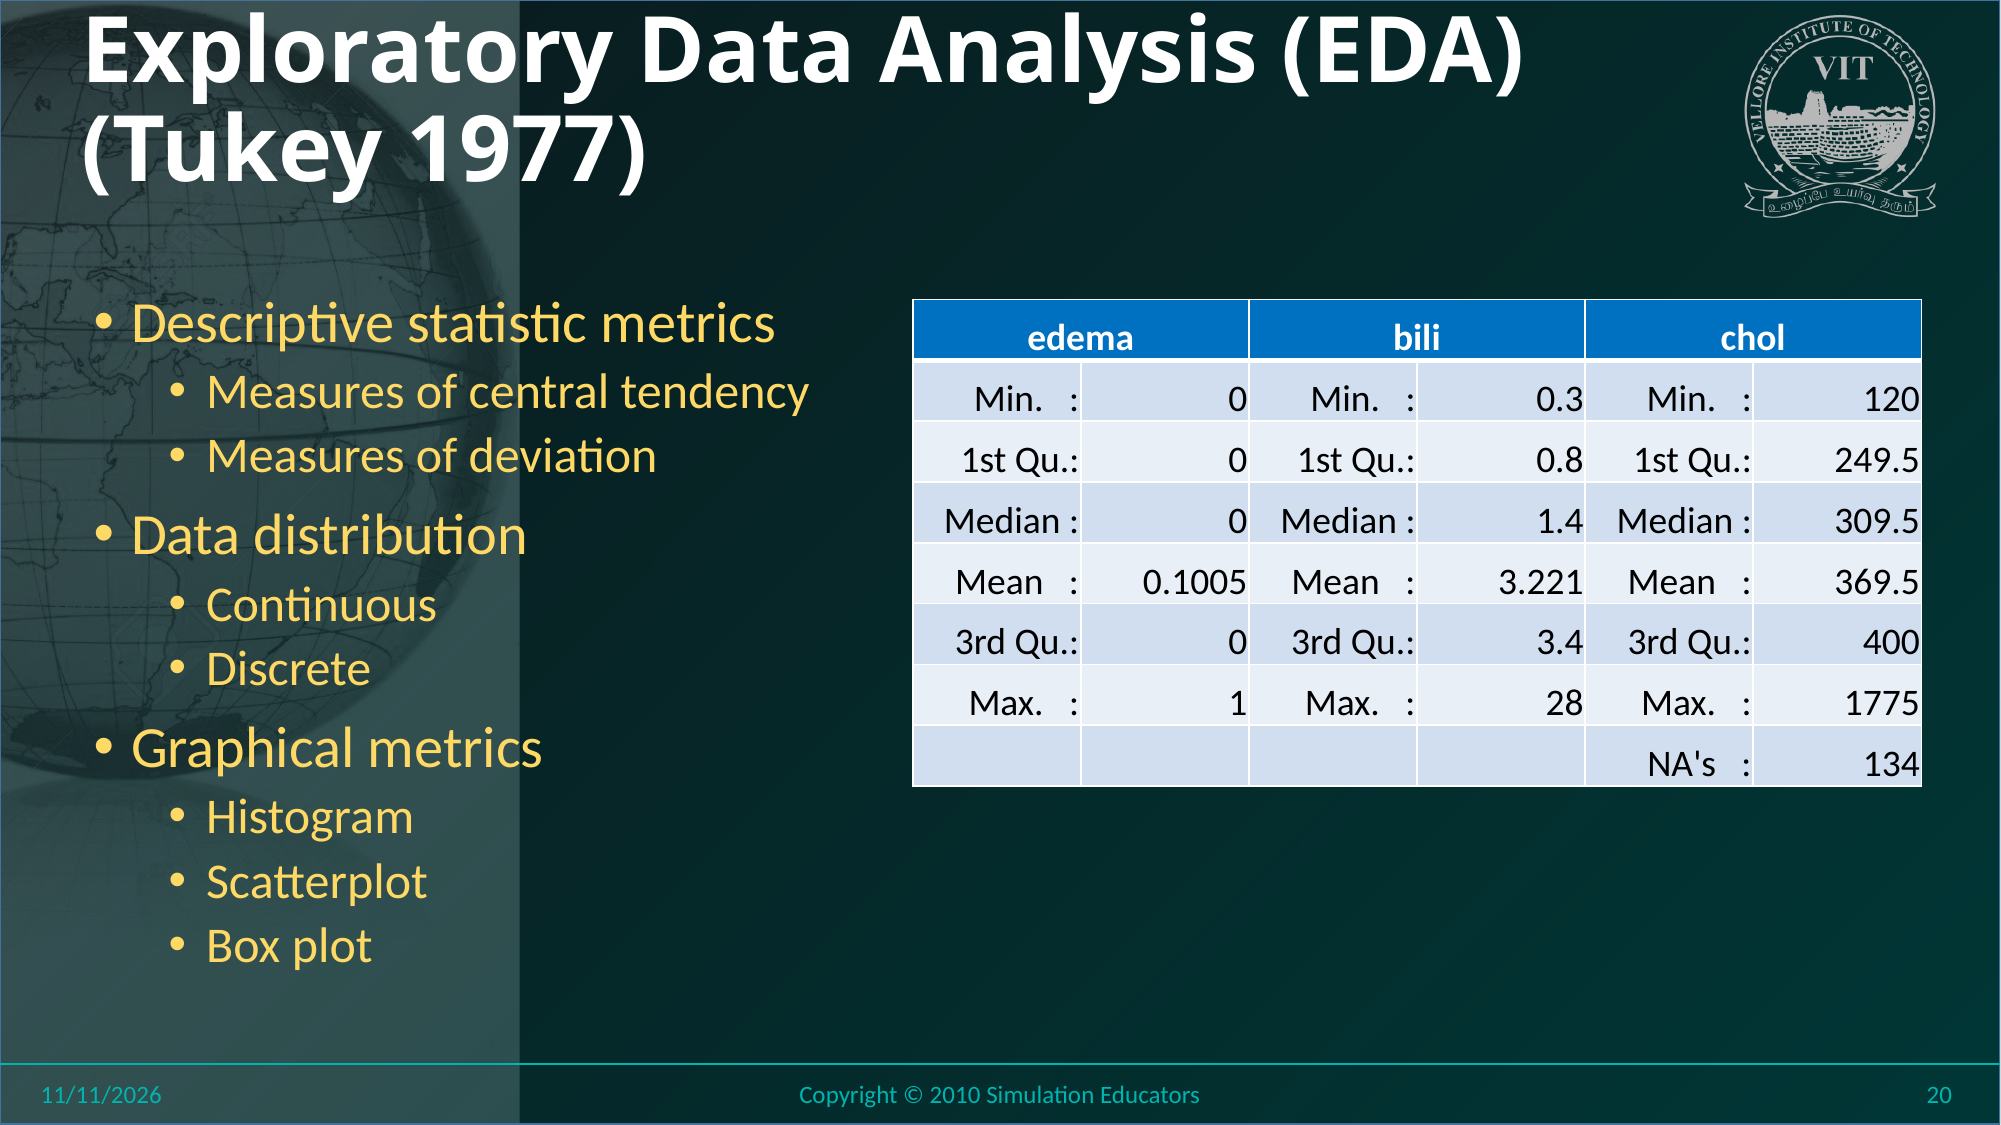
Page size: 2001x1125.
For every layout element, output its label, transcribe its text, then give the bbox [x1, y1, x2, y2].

table_cell 1775 [1754, 665, 1921, 724]
table_cell 1st Qu.: [914, 422, 1080, 481]
table_cell 28 [1418, 665, 1584, 724]
table_cell 249.5 [1754, 422, 1921, 481]
table_cell NA's : [1586, 726, 1752, 785]
table_cell 134 [1754, 726, 1921, 785]
table_cell Mean : [1250, 544, 1416, 603]
table_cell Min. : [914, 363, 1080, 420]
table_header edema [914, 300, 1248, 358]
list Descriptive statistic metrics Measures of central tendency Measures of deviation Data distribution Continuous Discrete Graphical metrics Histogram Scatterplot Box plot [78, 284, 913, 1014]
table_cell 400 [1754, 604, 1921, 664]
table_cell 0.3 [1418, 363, 1584, 420]
table_cell 3rd Qu.: [914, 604, 1080, 664]
table_cell 0.8 [1418, 422, 1584, 481]
table_cell Min. : [1586, 363, 1752, 420]
table_cell [1418, 726, 1584, 785]
slide_number 20 [1517, 1064, 1968, 1124]
table_cell 0 [1082, 604, 1248, 664]
table_cell 120 [1754, 363, 1921, 420]
table_cell Median : [1250, 483, 1416, 542]
table_cell 3.4 [1418, 604, 1584, 664]
table_cell 0.1005 [1082, 544, 1248, 603]
table_cell Max. : [1250, 665, 1416, 724]
table_cell Mean : [1586, 544, 1752, 603]
table_cell Median : [914, 483, 1080, 542]
table_cell Median : [1586, 483, 1752, 542]
table_cell 3rd Qu.: [1250, 604, 1416, 664]
table_header bili [1250, 300, 1584, 358]
table_cell 0 [1082, 483, 1248, 542]
table_cell 1 [1082, 665, 1248, 724]
table_cell 309.5 [1754, 483, 1921, 542]
table_cell Min. : [1250, 363, 1416, 420]
footer Copyright © 2010 Simulation Educators [662, 1064, 1338, 1124]
table_cell 369.5 [1754, 544, 1921, 603]
table_cell Mean : [914, 544, 1080, 603]
table_cell 3rd Qu.: [1586, 604, 1752, 664]
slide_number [25, 1064, 476, 1124]
table_cell [914, 726, 1080, 785]
table_cell 1st Qu.: [1586, 422, 1752, 481]
table_cell 1.4 [1418, 483, 1584, 542]
table_cell Max. : [1586, 665, 1752, 724]
table_header chol [1586, 300, 1921, 358]
table_cell [1250, 726, 1416, 785]
table_cell [1082, 726, 1248, 785]
table_cell 0 [1082, 422, 1248, 481]
table_cell 3.221 [1418, 544, 1584, 603]
table_cell 1st Qu.: [1250, 422, 1416, 481]
table_cell 0 [1082, 363, 1248, 420]
title Exploratory Data Analysis (EDA) (Tukey 1977) [66, 1, 1716, 204]
table_cell Max. : [914, 665, 1080, 724]
